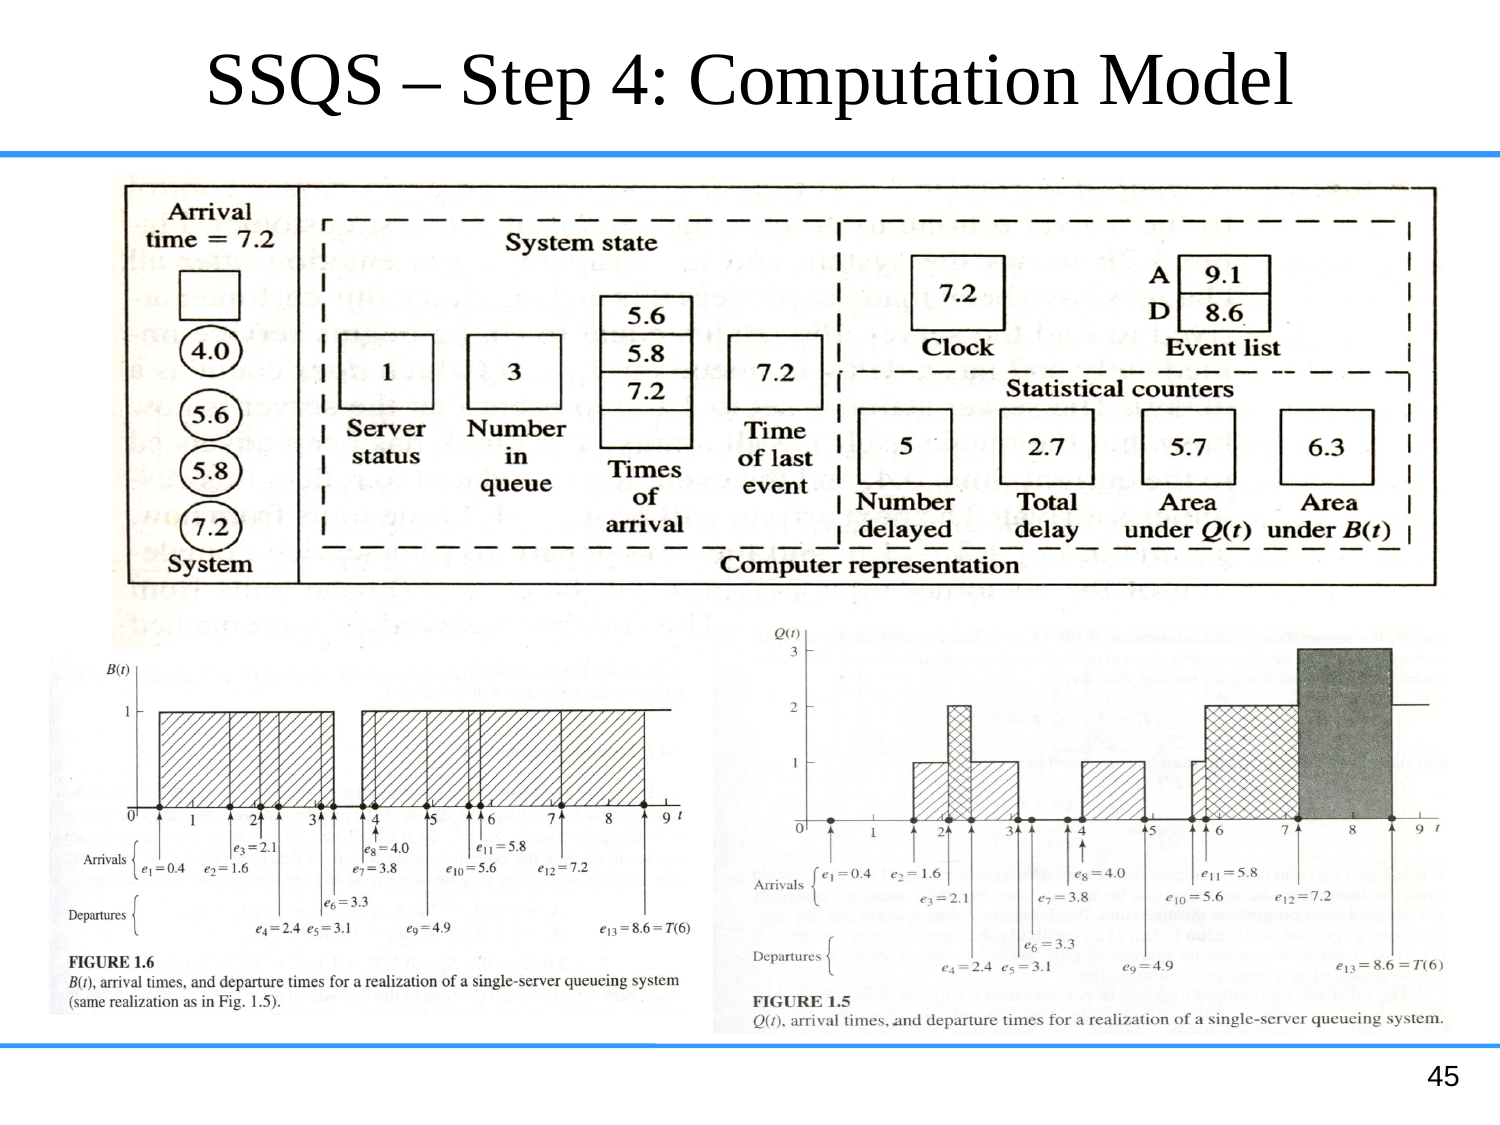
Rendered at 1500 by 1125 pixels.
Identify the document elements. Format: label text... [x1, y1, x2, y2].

title SSQS – Step 4: Computation Model [74, 24, 1426, 126]
picture [48, 174, 1452, 1035]
slide_number 45 [1374, 1049, 1476, 1109]
